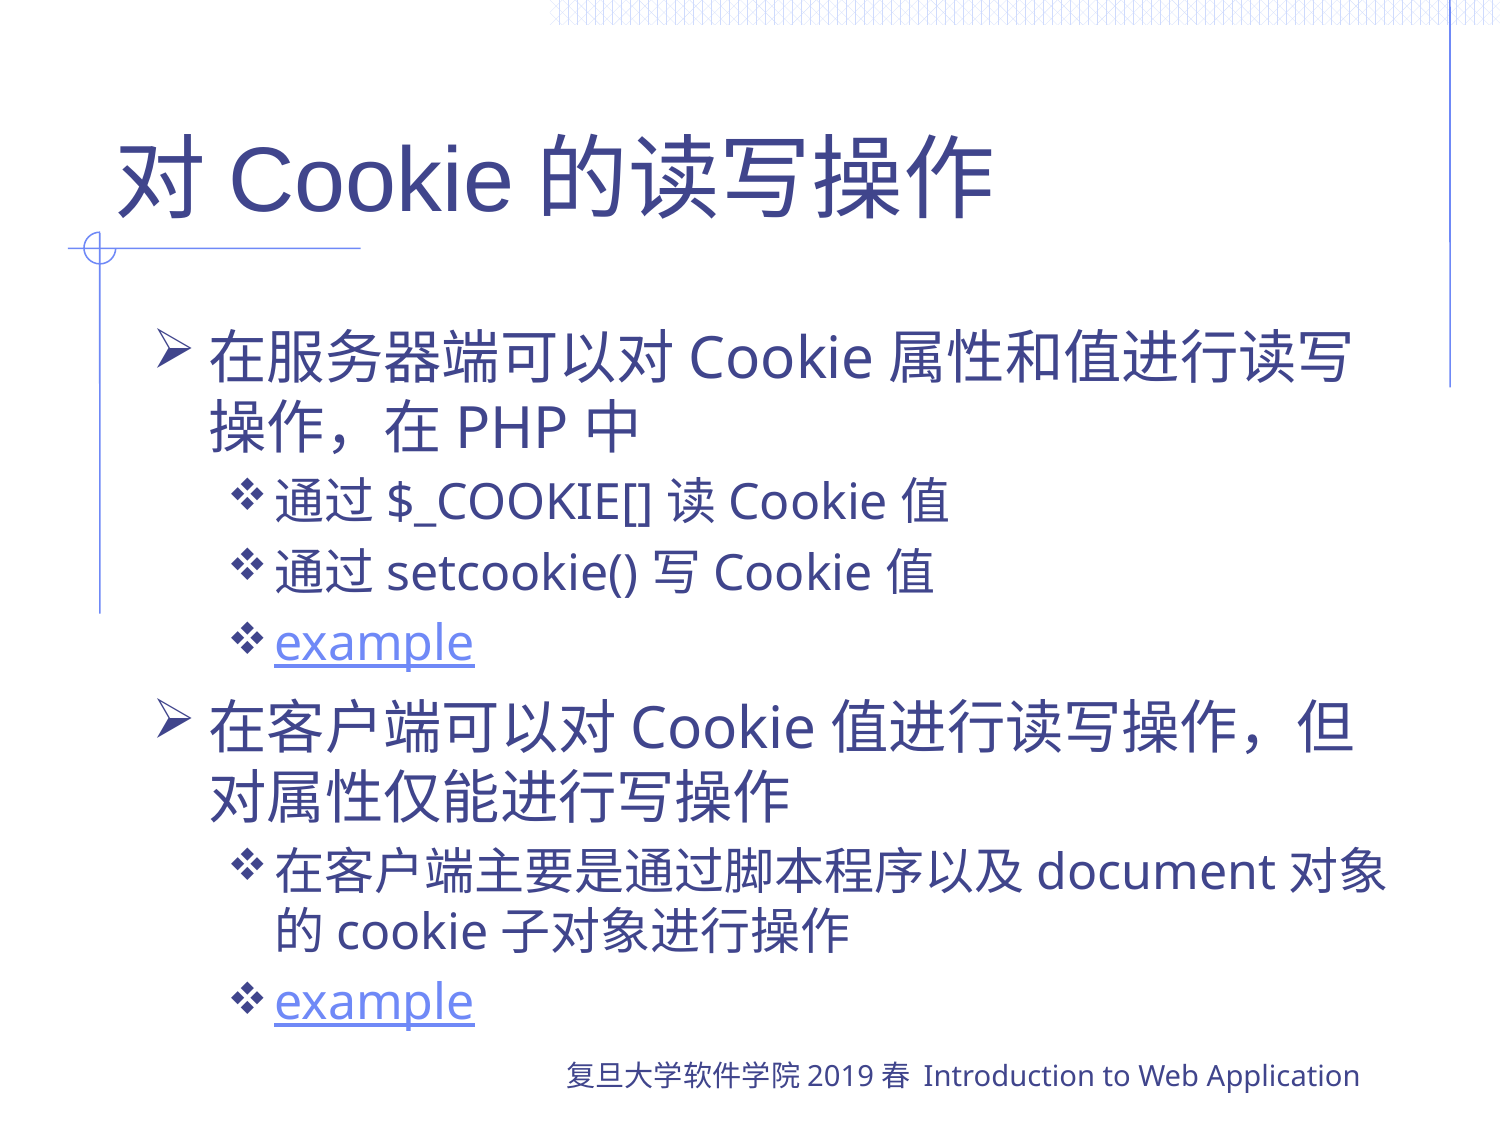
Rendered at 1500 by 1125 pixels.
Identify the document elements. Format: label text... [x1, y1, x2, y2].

list 在服务器端可以对Cookie属性和值进行读写操作，在PHP中 通过$_COOKIE[]读Cookie值 通过setcookie()写Cookie值 example 在客户端可以对Cookie值进行读写操作，但对属性仅能进行写操作 在客户端主要是通过脚本程序以及document对象的cookie子对象进行操作 example [137, 312, 1413, 988]
title 对Cookie的读写操作 [99, 50, 1375, 238]
